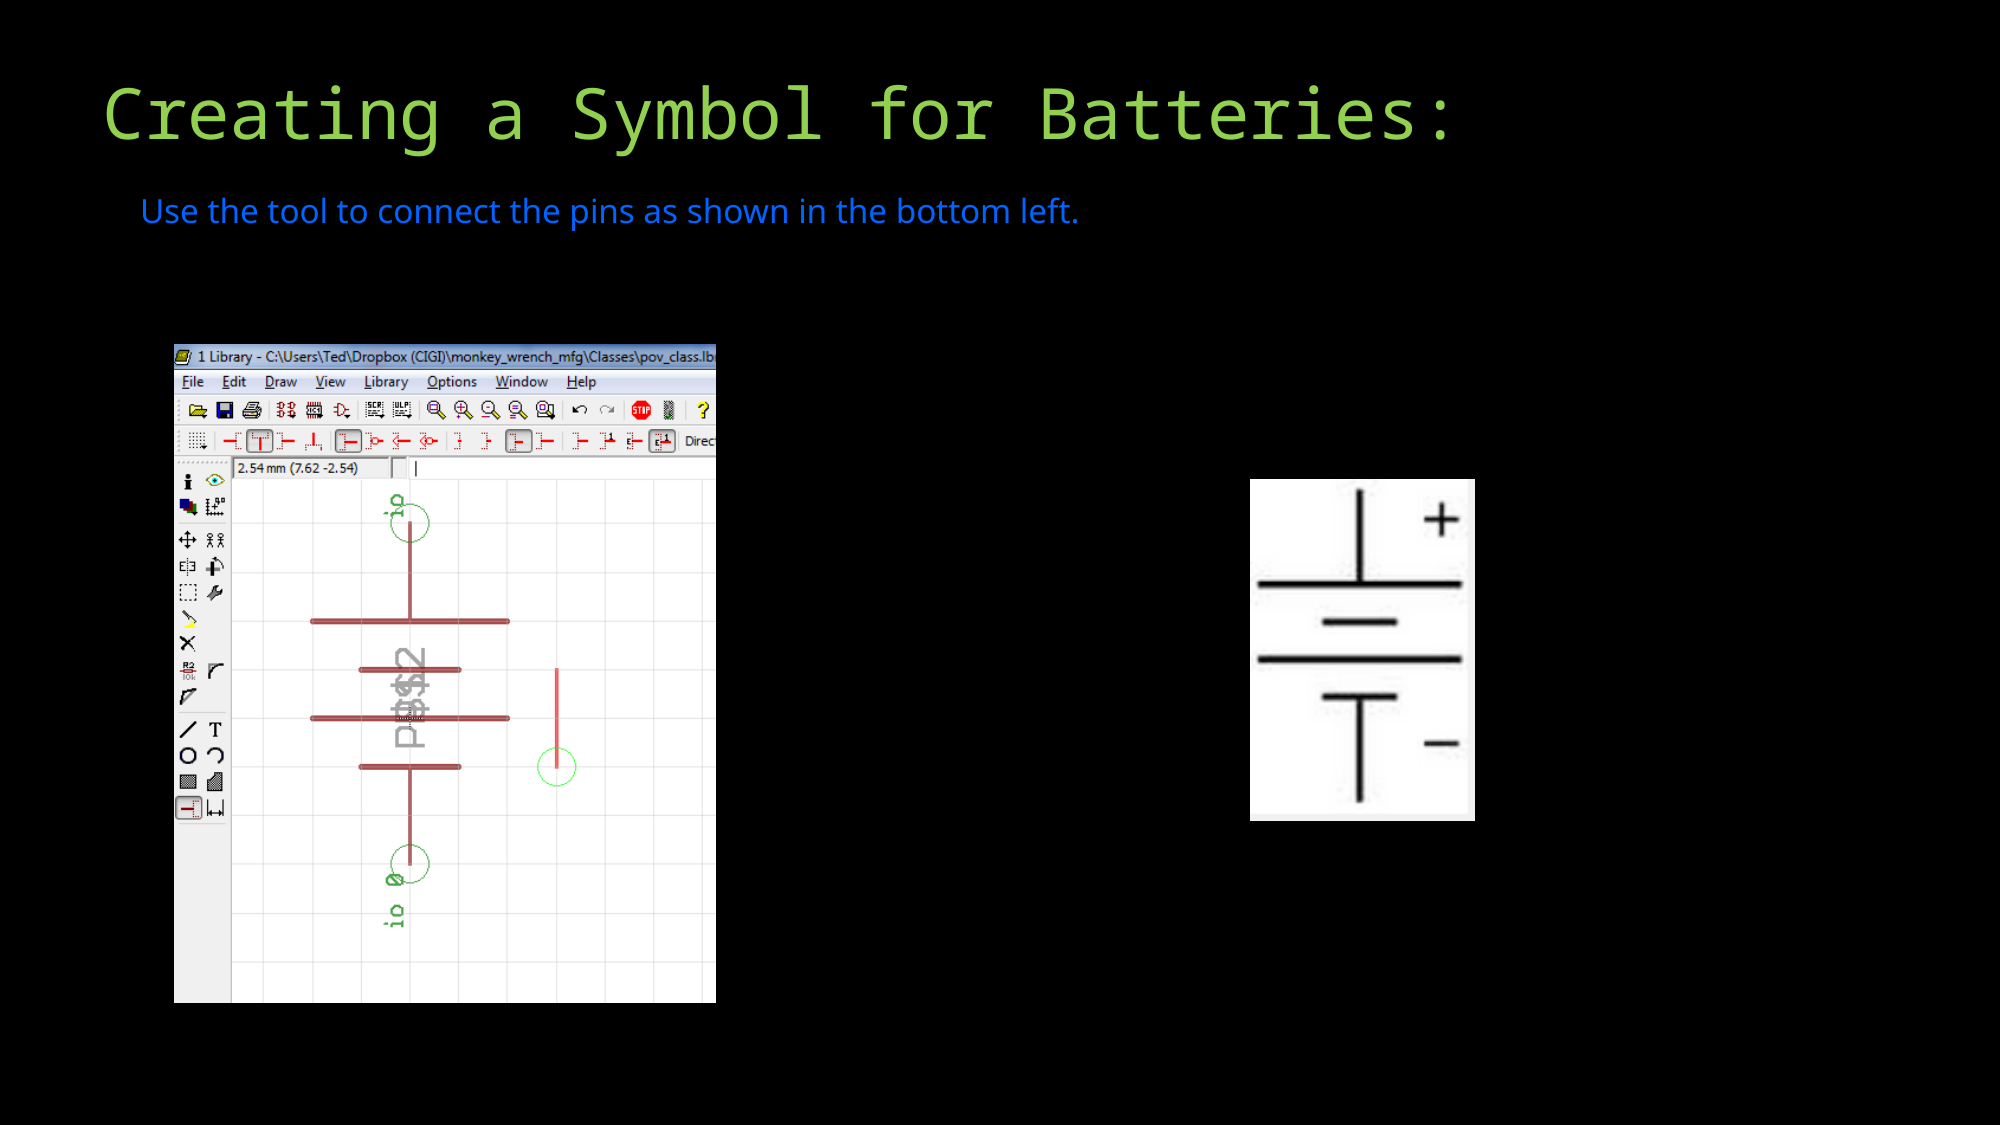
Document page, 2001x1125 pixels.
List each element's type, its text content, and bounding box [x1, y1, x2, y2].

picture [1249, 479, 1475, 821]
list Use the tool to connect the pins as shown in the bottom left. [125, 187, 1750, 1000]
title Creating a Symbol for Batteries: [87, 37, 1738, 163]
picture [174, 344, 716, 1003]
